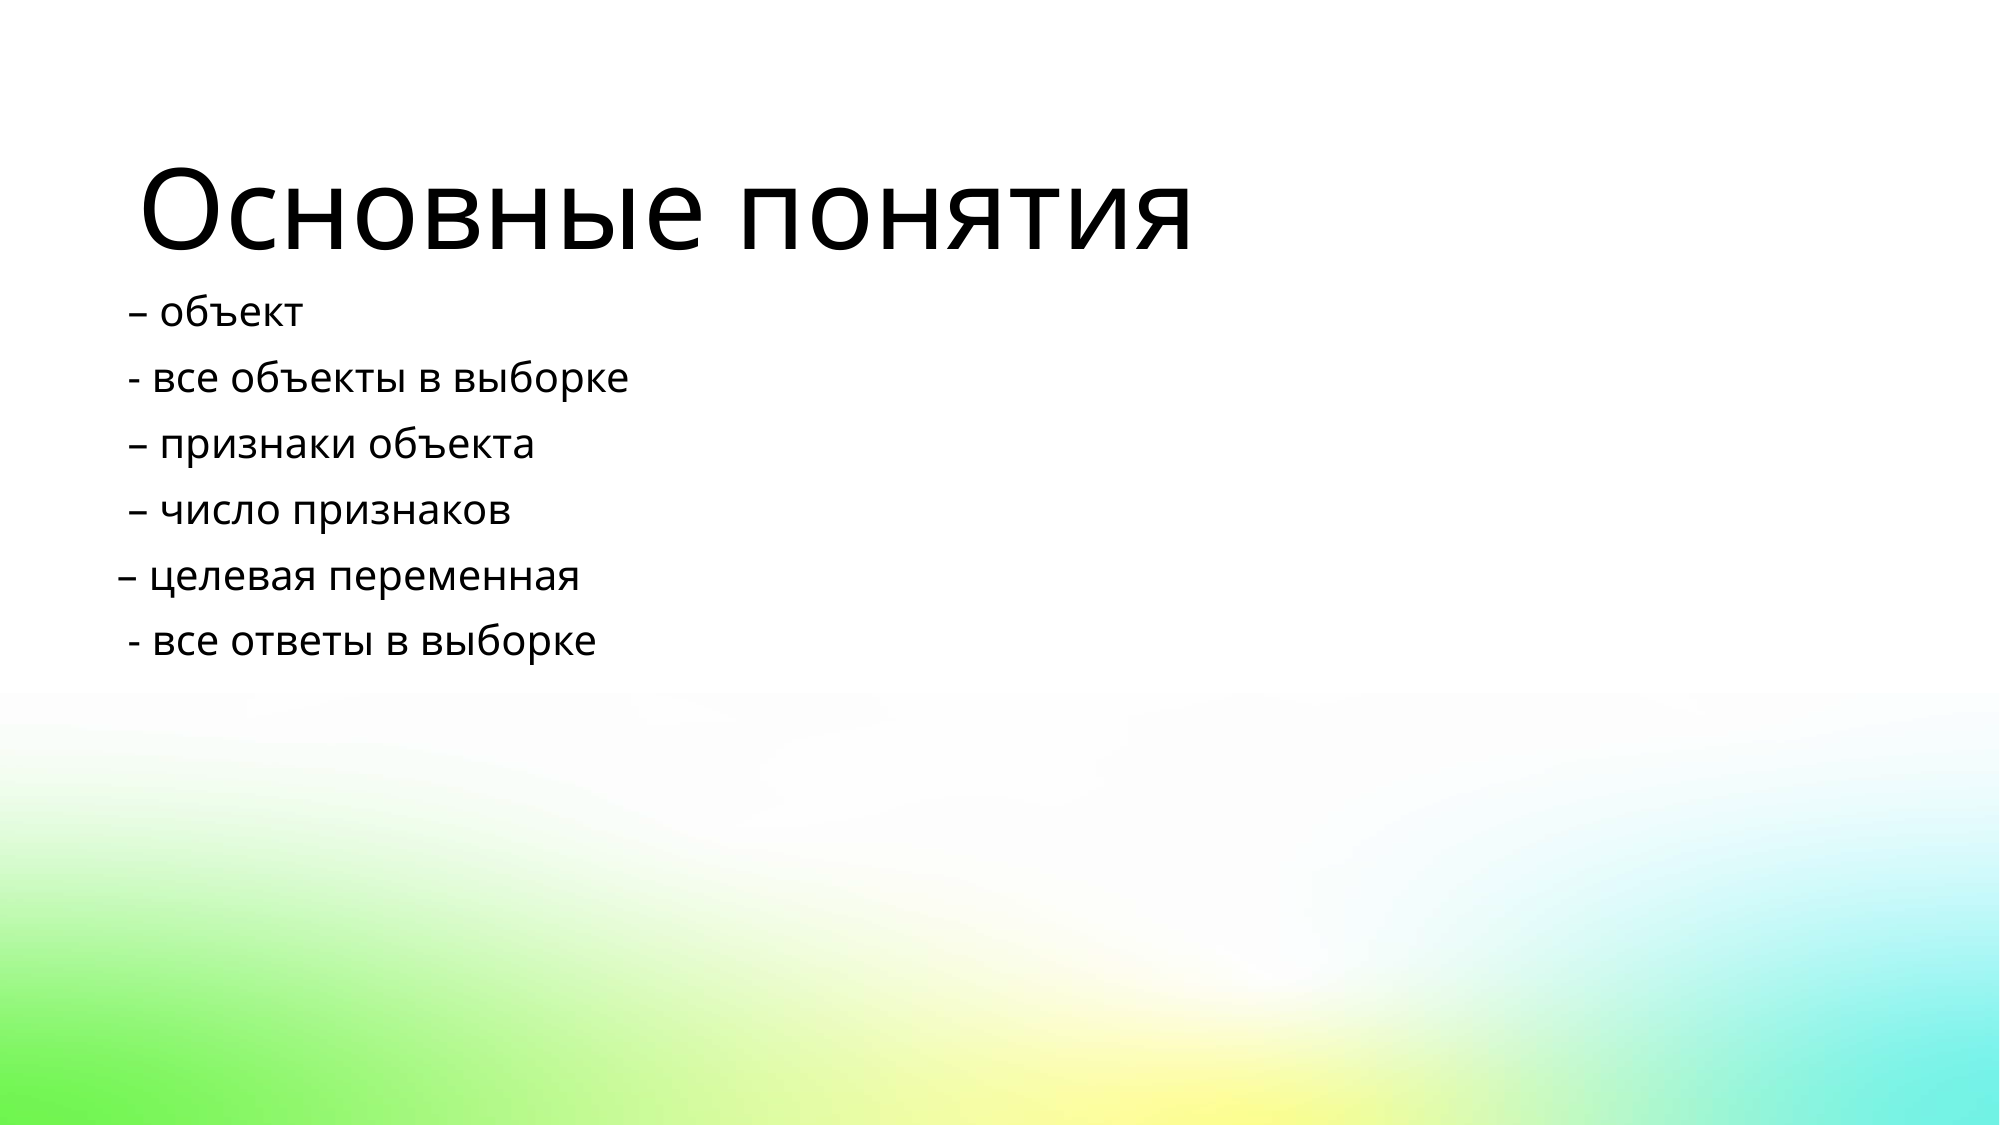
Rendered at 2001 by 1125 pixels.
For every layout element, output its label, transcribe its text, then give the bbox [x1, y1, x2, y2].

text_box Основные понятия [137, 137, 1827, 303]
picture [0, 693, 2000, 1125]
